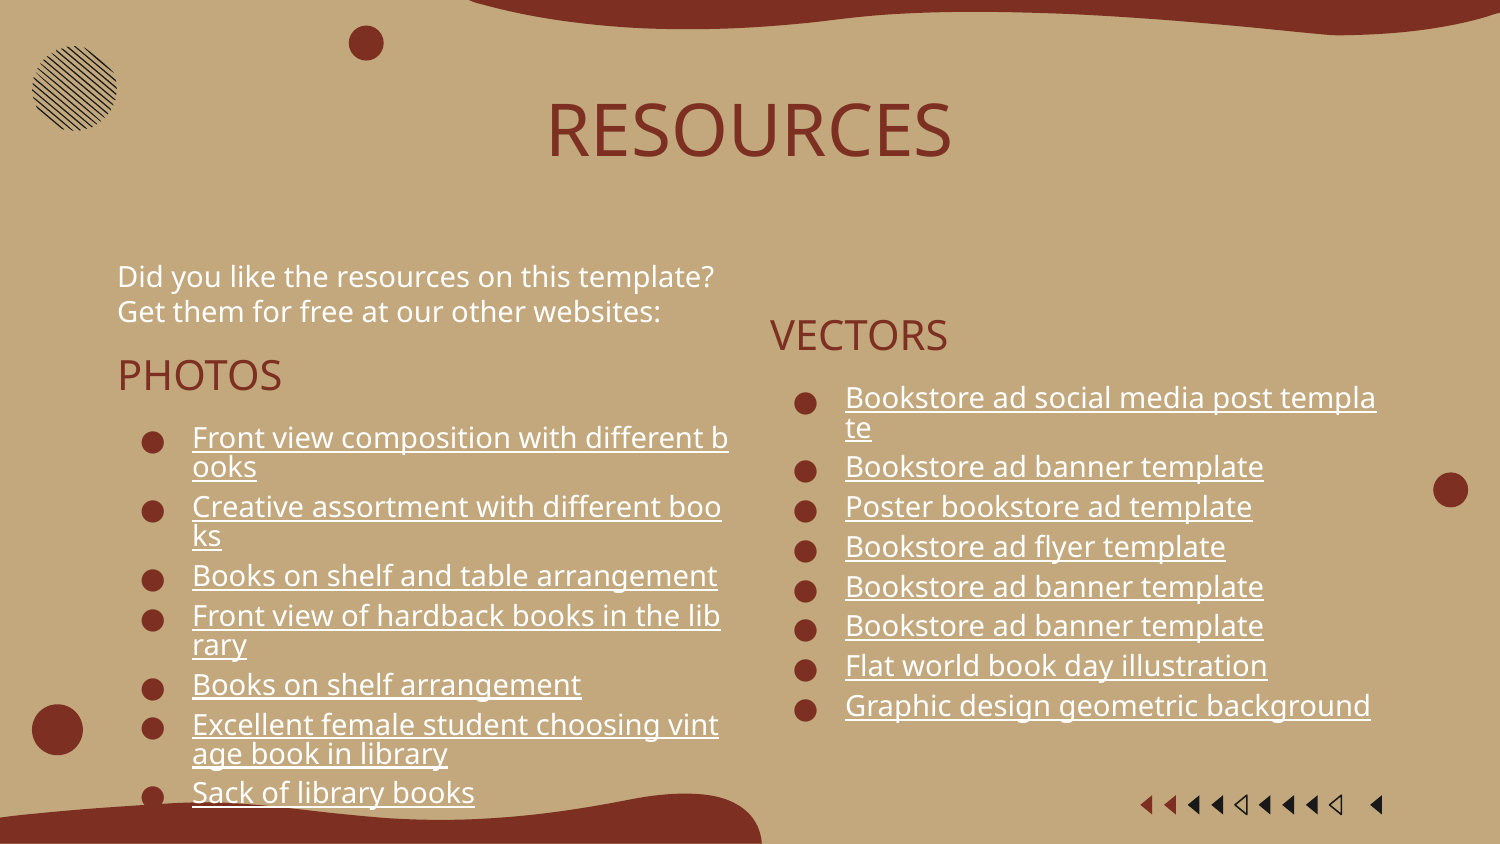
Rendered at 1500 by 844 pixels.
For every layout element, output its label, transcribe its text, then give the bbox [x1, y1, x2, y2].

list Did you like the resources on this template? Get them for free at our other websites: PHOTOS Front view composition with different books Creative assortment with different books Books on shelf and table arrangement Front view of hardback books in the library Books on shelf arrangement Excellent female student choosing vintage book in library Sack of library books [116, 236, 730, 698]
title RESOURCES [118, 88, 1382, 167]
list VECTORS Bookstore ad social media post template Bookstore ad banner template Poster bookstore ad template Bookstore ad flyer template Bookstore ad banner template Bookstore ad banner template Flat world book day illustration Graphic design geometric background [770, 236, 1383, 698]
